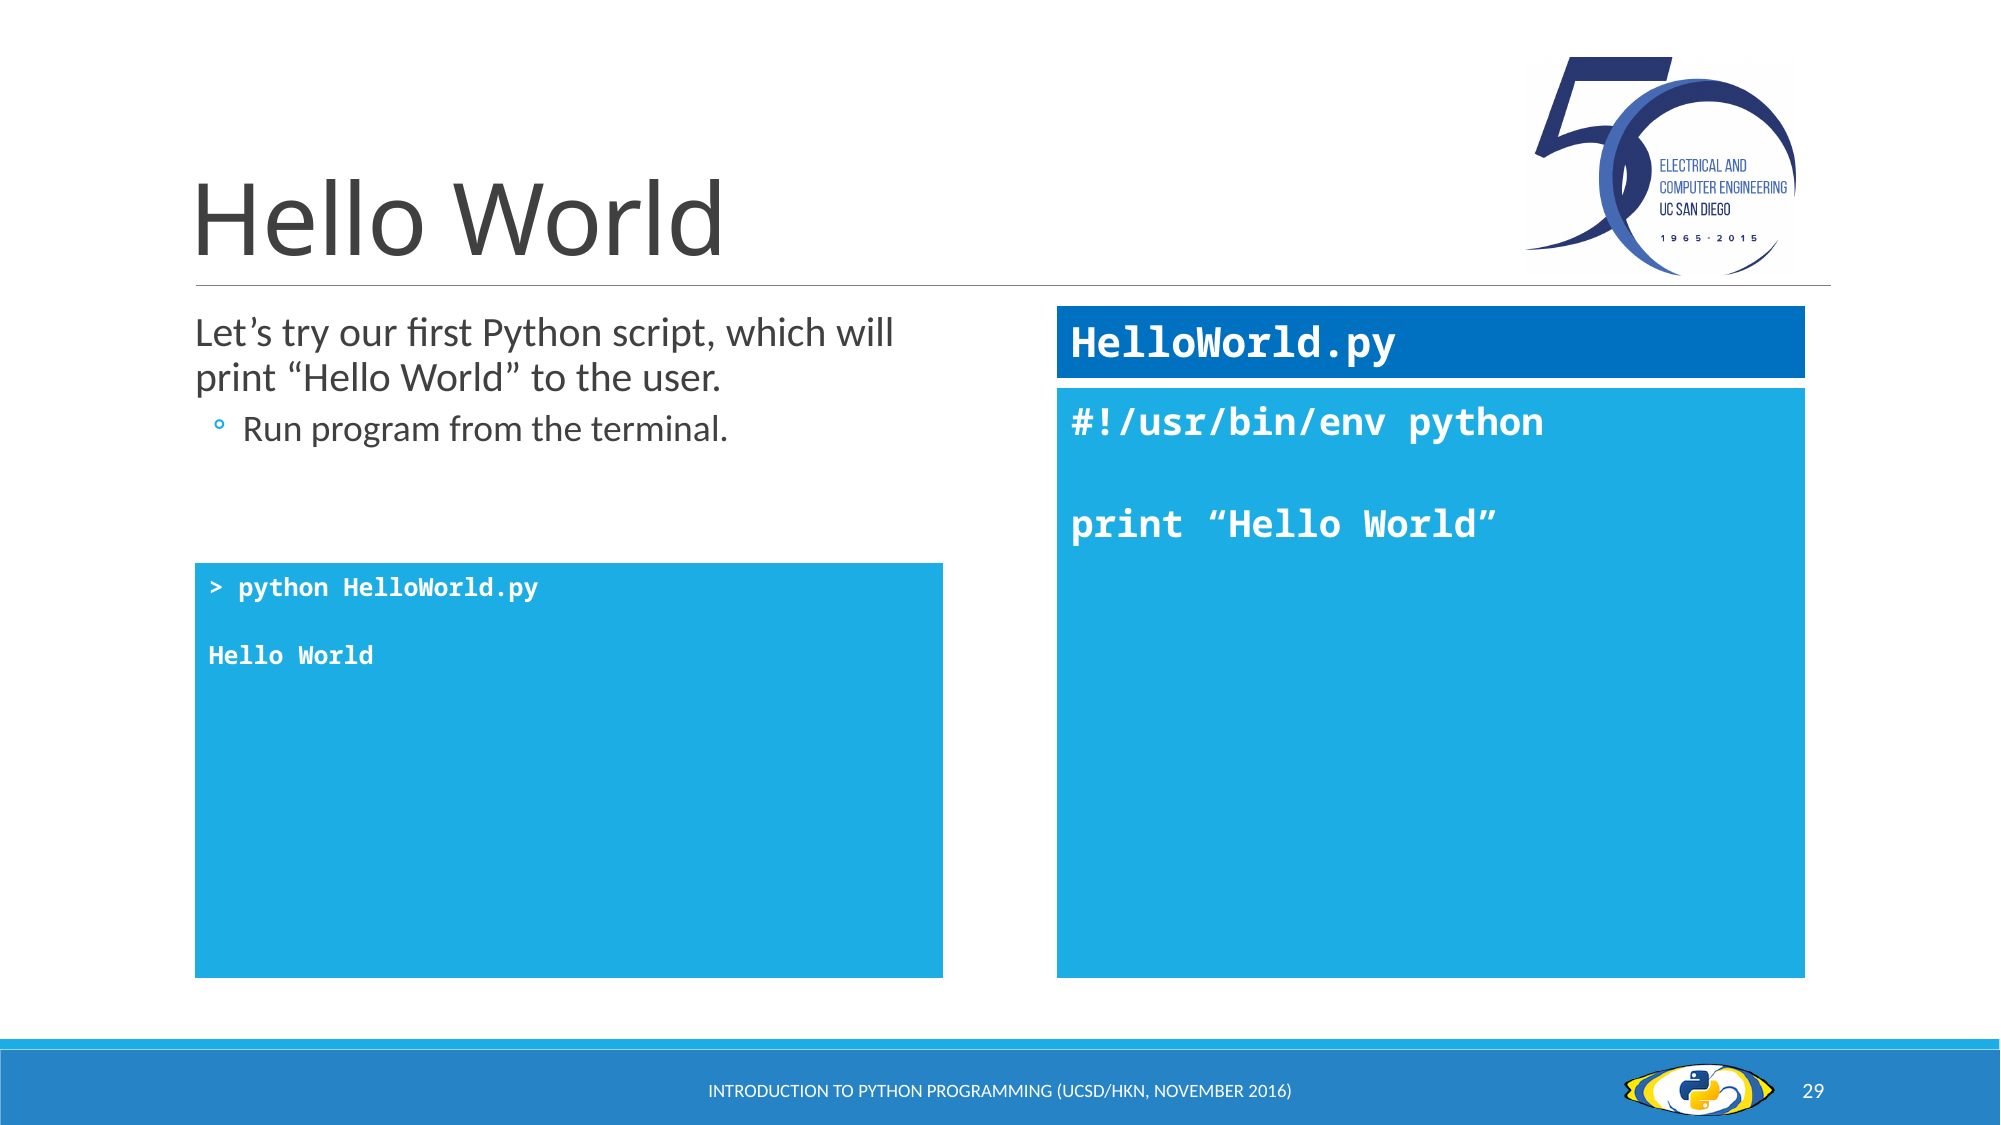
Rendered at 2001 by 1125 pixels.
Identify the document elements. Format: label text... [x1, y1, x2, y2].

footer Introduction to Python Programming (UCSD/HKN, November 2016) [604, 1059, 1396, 1120]
table_header #!/usr/bin/env python print “Hello World” [1057, 388, 1805, 978]
slide_number 29 [1624, 1059, 1840, 1120]
table_header > python HelloWorld.py Hello World [195, 563, 943, 978]
table_header HelloWorld.py [1057, 306, 1805, 378]
list Let’s try our first Python script, which will print “Hello World” to the user. Run program from the terminal. [180, 302, 1830, 963]
title Hello World [174, 45, 1825, 284]
